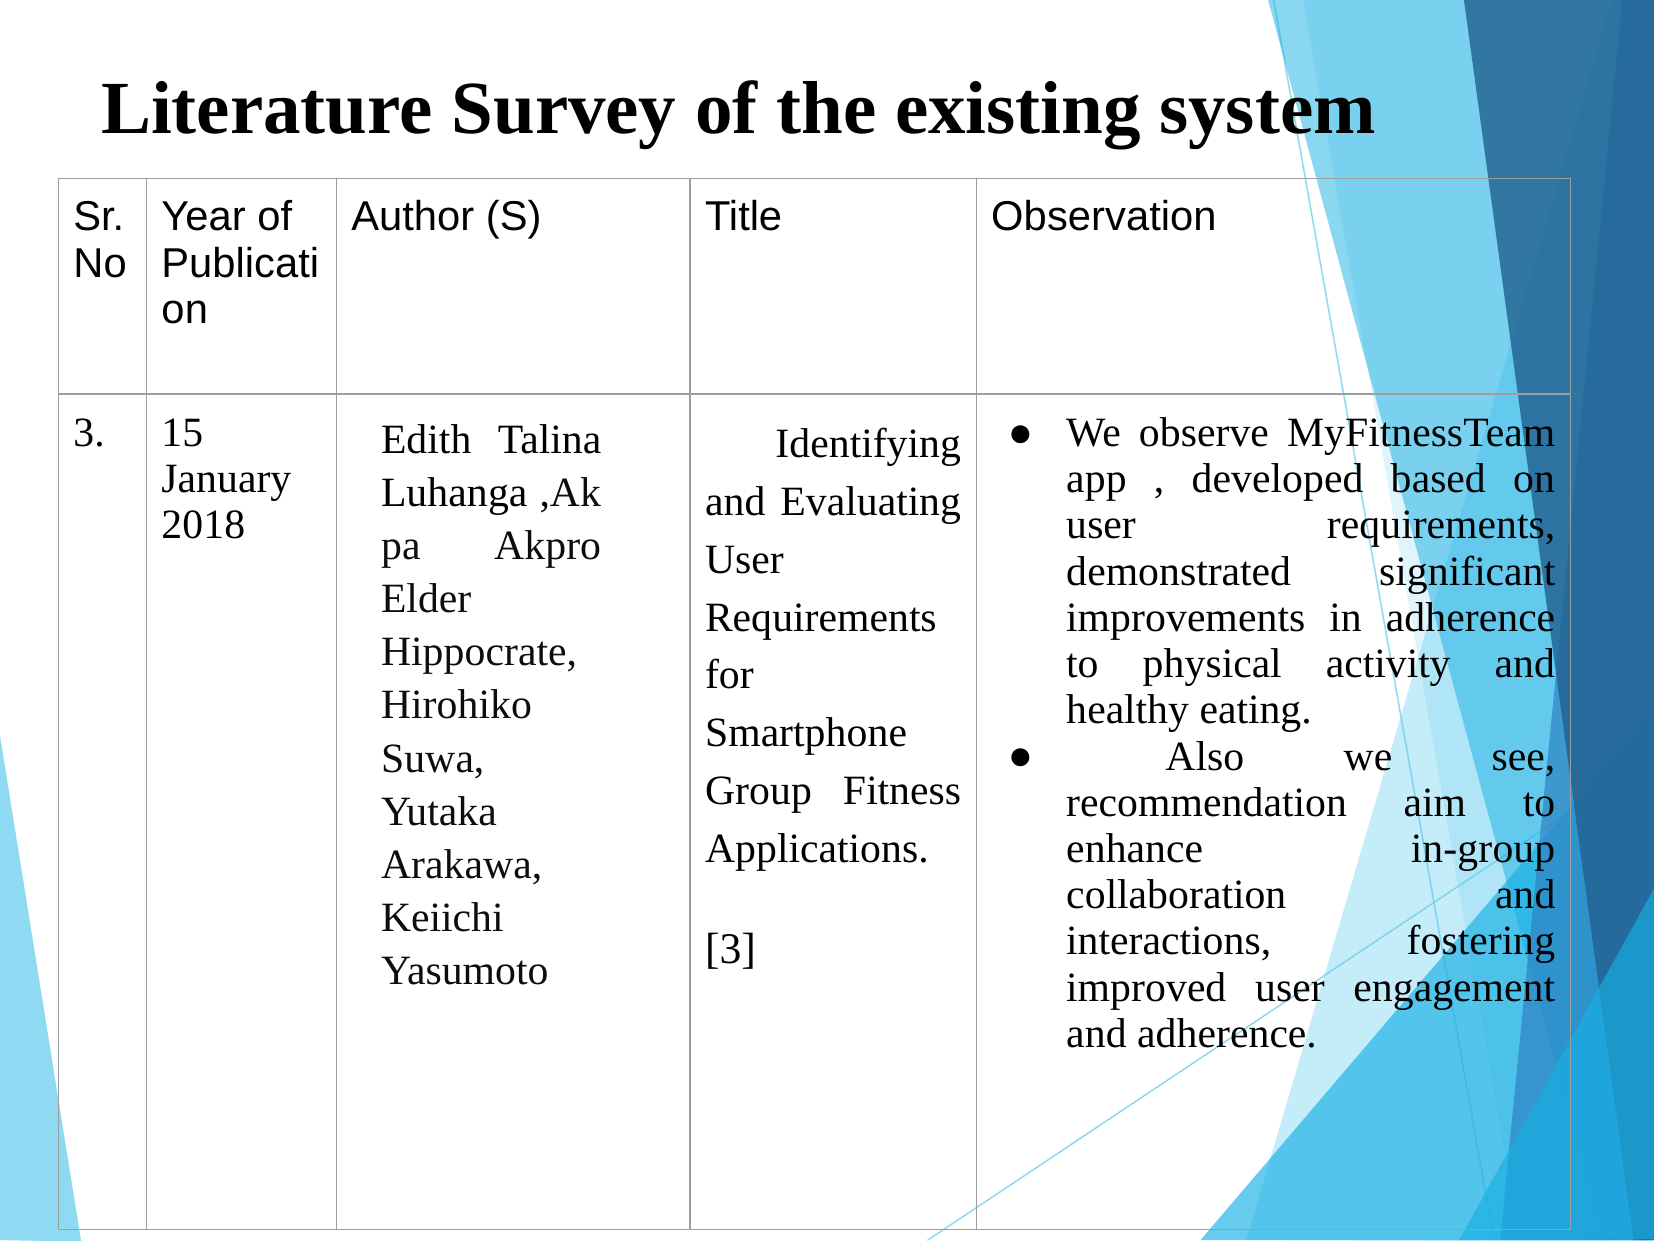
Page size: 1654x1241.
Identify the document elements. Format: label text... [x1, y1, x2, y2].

table_cell We observe MyFitnessTeam app , developed based on user requirements, demonstrated significant improvements in adherence to physical activity and healthy eating. Also we see, recommendation aim to enhance in-group collaboration and interactions, fostering improved user engagement and adherence. [977, 395, 1570, 1229]
table_cell Edith Talina Luhanga ,Akpa Akpro Elder Hippocrate, Hirohiko Suwa, Yutaka Arakawa, Keiichi Yasumoto [337, 395, 689, 1229]
table_cell Identifying and Evaluating User Requirements for Smartphone Group Fitness Applications. [3] [691, 395, 976, 1229]
table_header Observation [977, 179, 1570, 393]
table_header Sr.No [59, 179, 146, 393]
table_header Year of Publication [147, 179, 336, 393]
table_cell 3. [59, 395, 146, 1229]
table_header Author (S) [337, 179, 689, 393]
text_box [0, 159, 1607, 1223]
table_cell 15 January 2018 [147, 395, 336, 1229]
table_header Title [691, 179, 976, 393]
text_box Literature Survey of the existing system [82, 17, 1571, 159]
